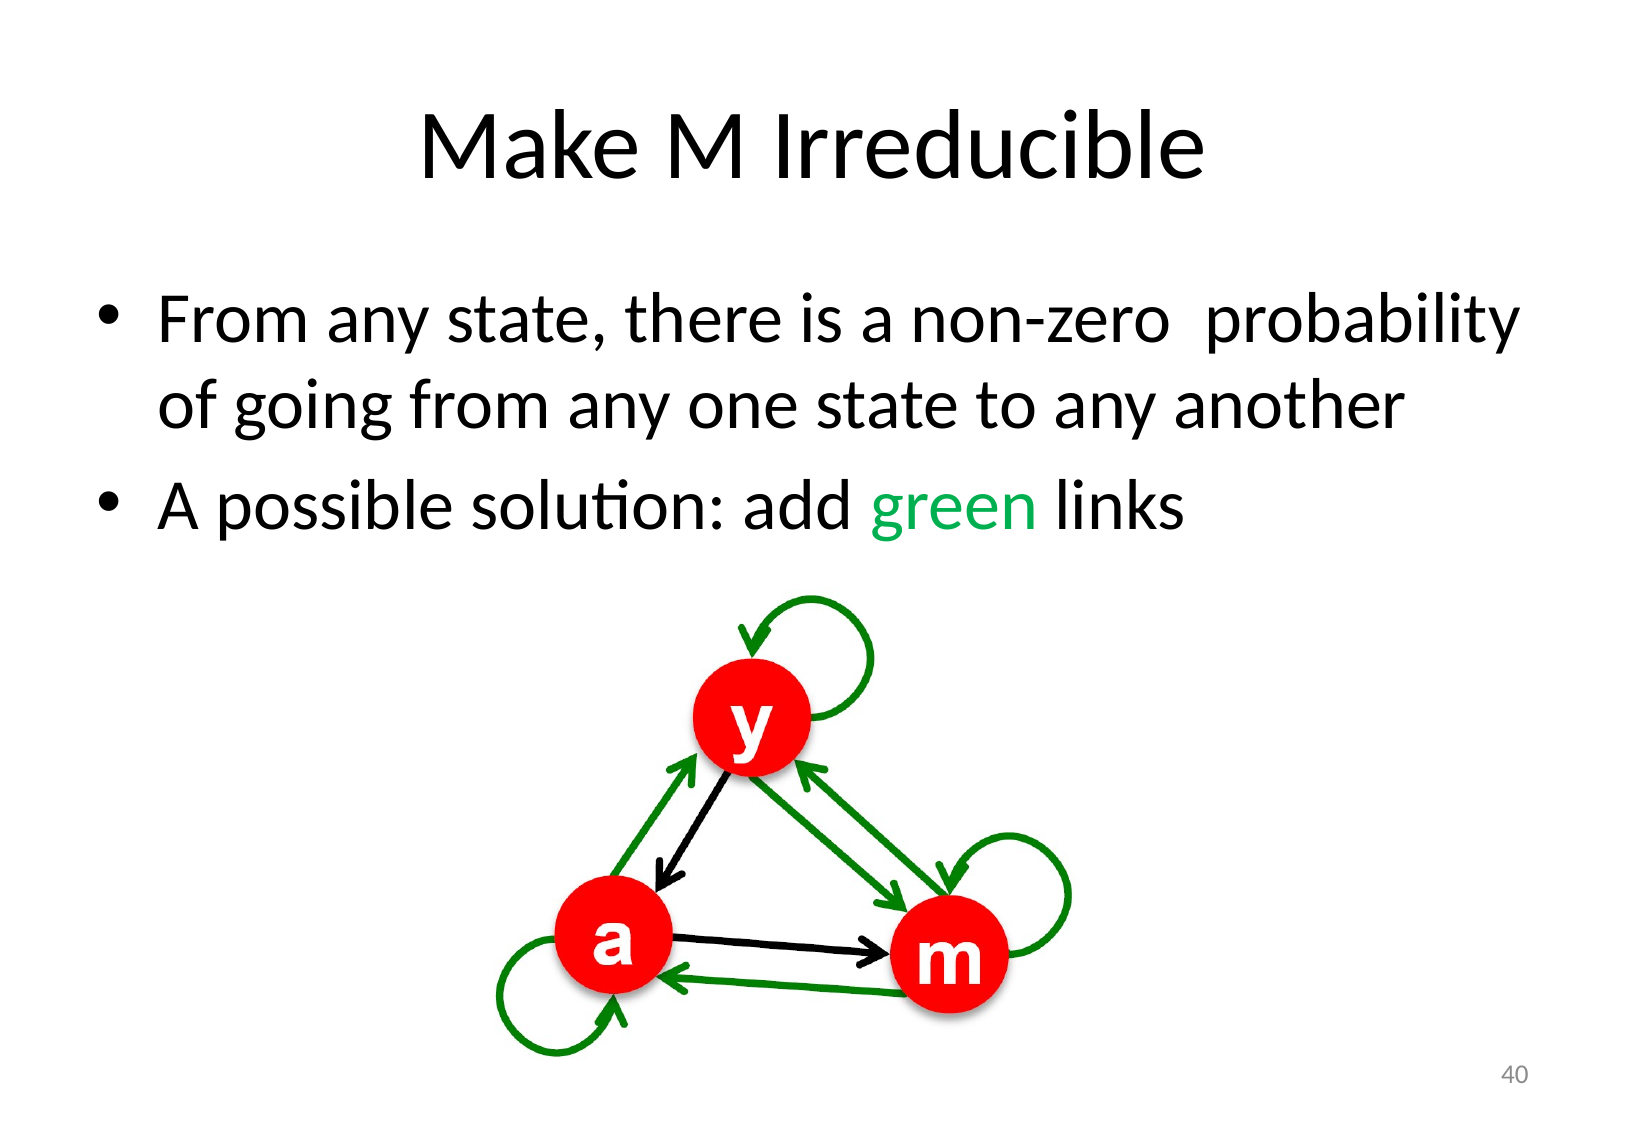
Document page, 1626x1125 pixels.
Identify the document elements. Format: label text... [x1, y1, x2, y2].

slide_number 40 [1164, 1042, 1544, 1103]
title Make M Irreducible [80, 44, 1544, 233]
list From any state, there is a non-zero probability of going from any one state to any another A possible solution: add green links [80, 262, 1544, 1006]
picture [470, 587, 1084, 1067]
